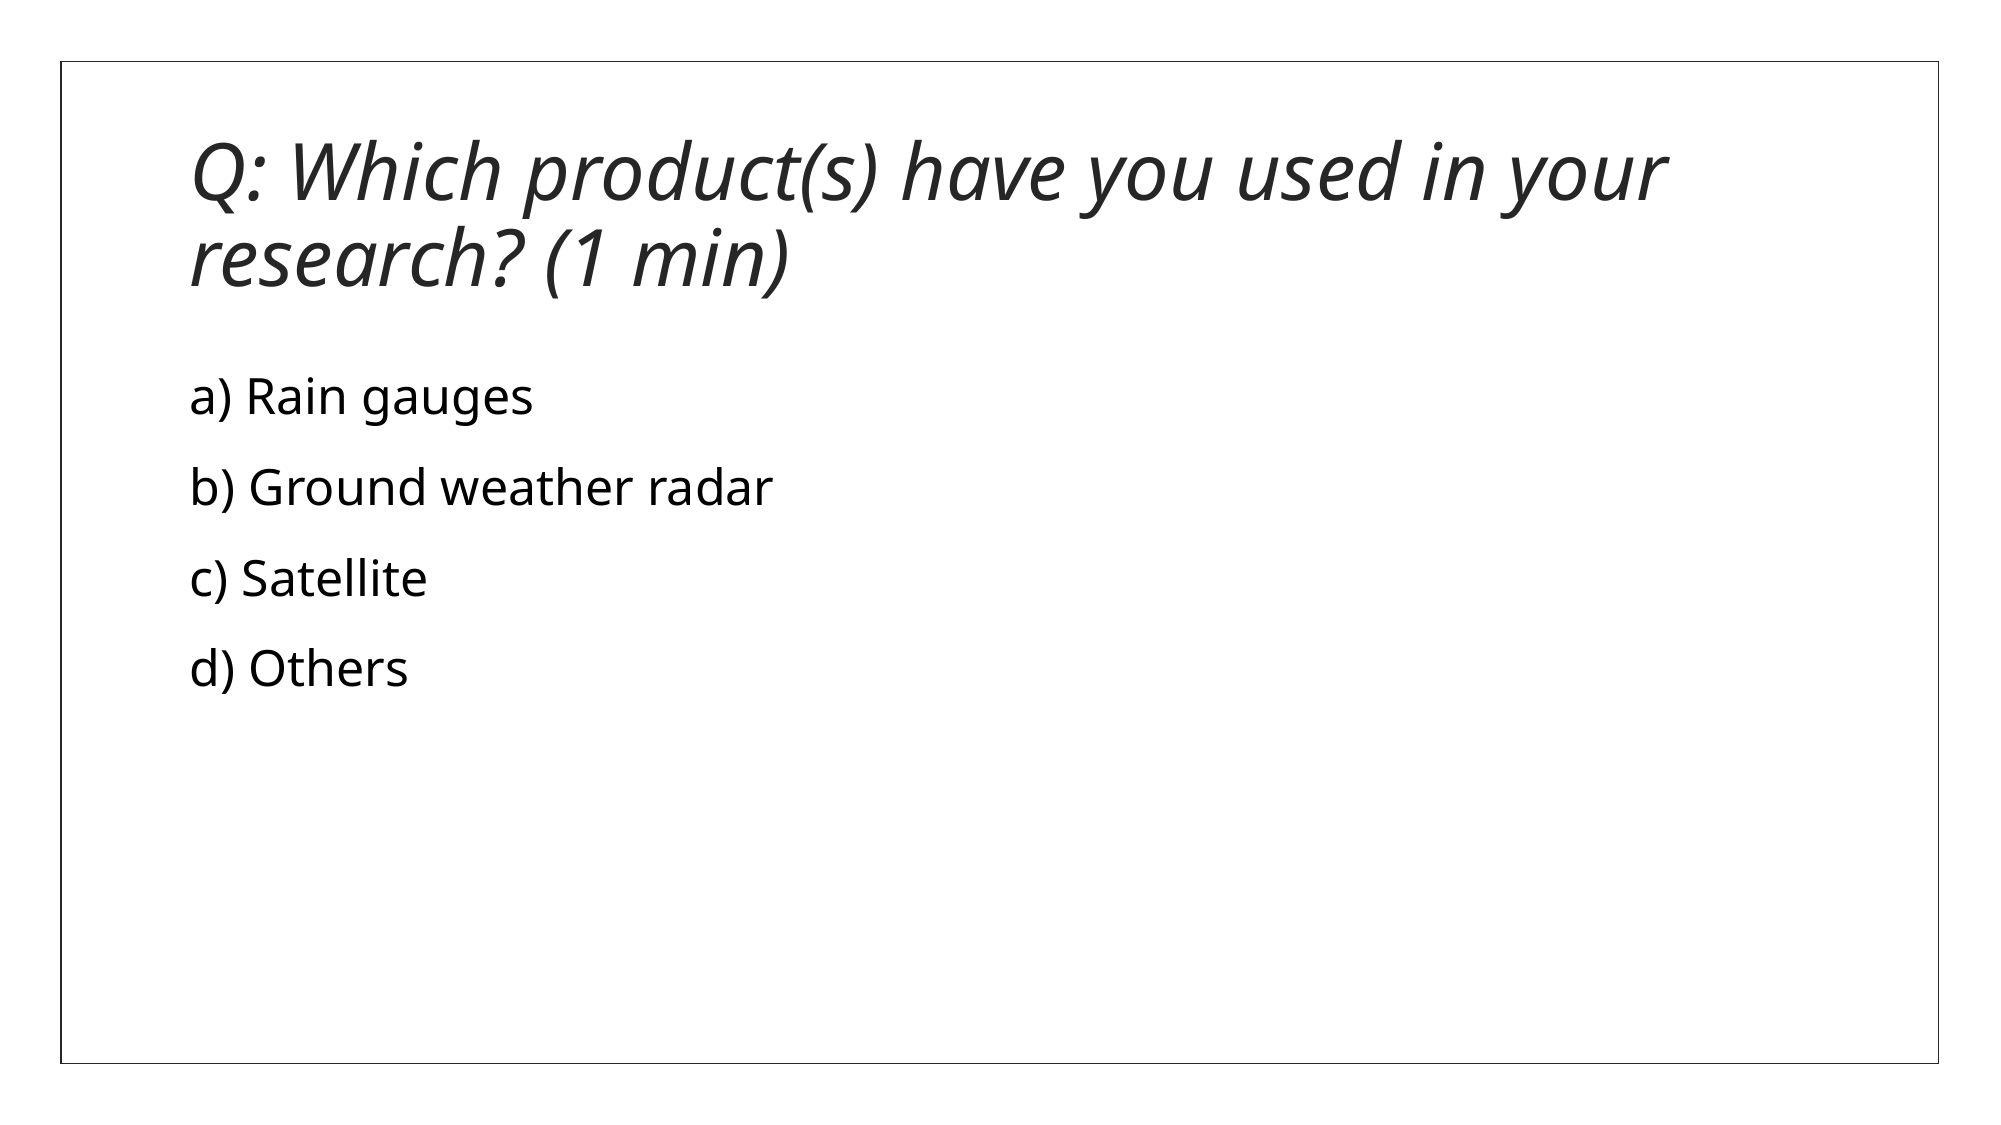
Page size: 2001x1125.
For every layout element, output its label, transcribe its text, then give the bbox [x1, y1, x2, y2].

list a) Rain gauges b) Ground weather radar c) Satellite d) Others [174, 345, 1825, 977]
title Q: Which product(s) have you used in your research? (1 min) [174, 105, 1825, 331]
